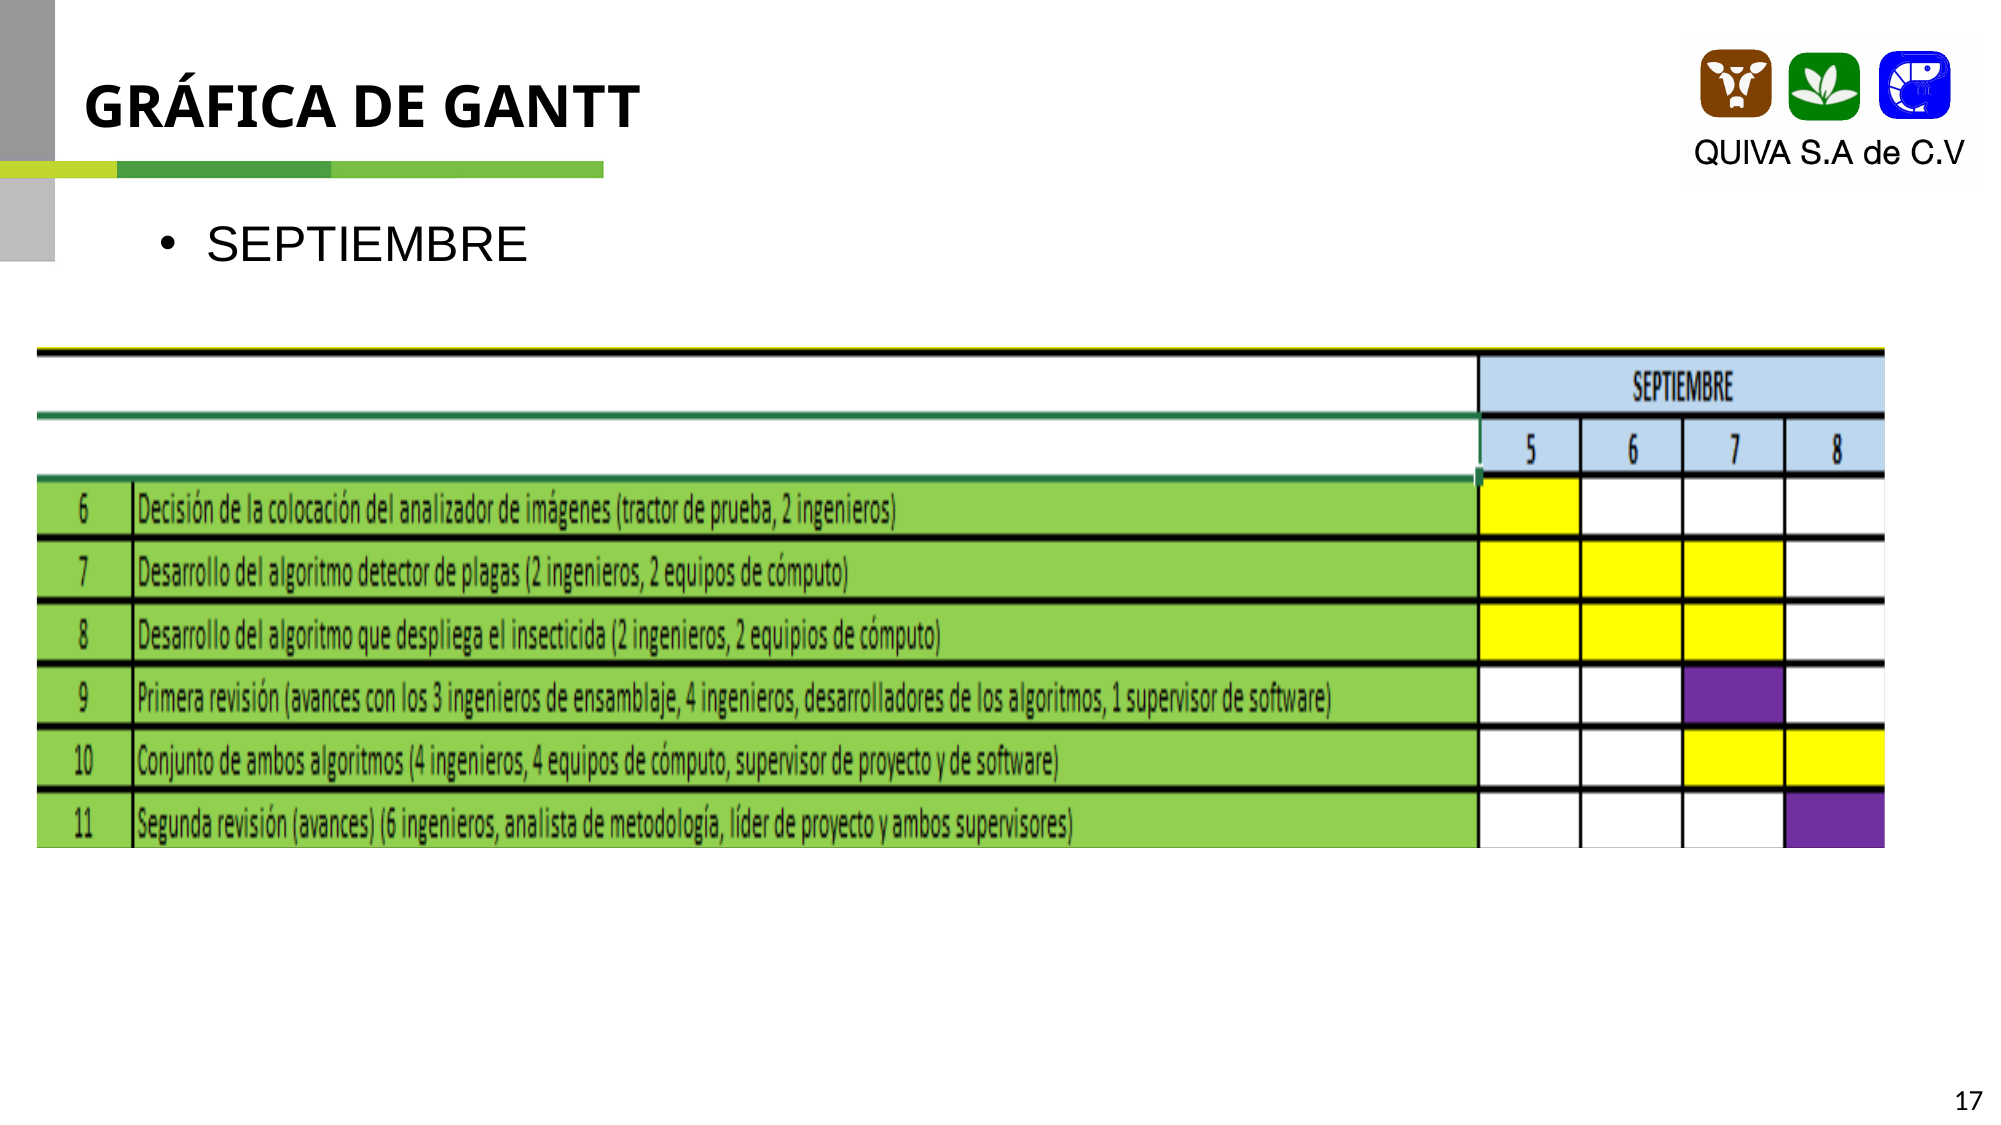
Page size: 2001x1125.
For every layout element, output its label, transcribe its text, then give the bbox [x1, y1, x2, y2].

text_box SEPTIEMBRE [145, 204, 1717, 280]
picture [0, 0, 2000, 1125]
text_box GRÁFICA DE GANTT [68, 70, 1681, 172]
